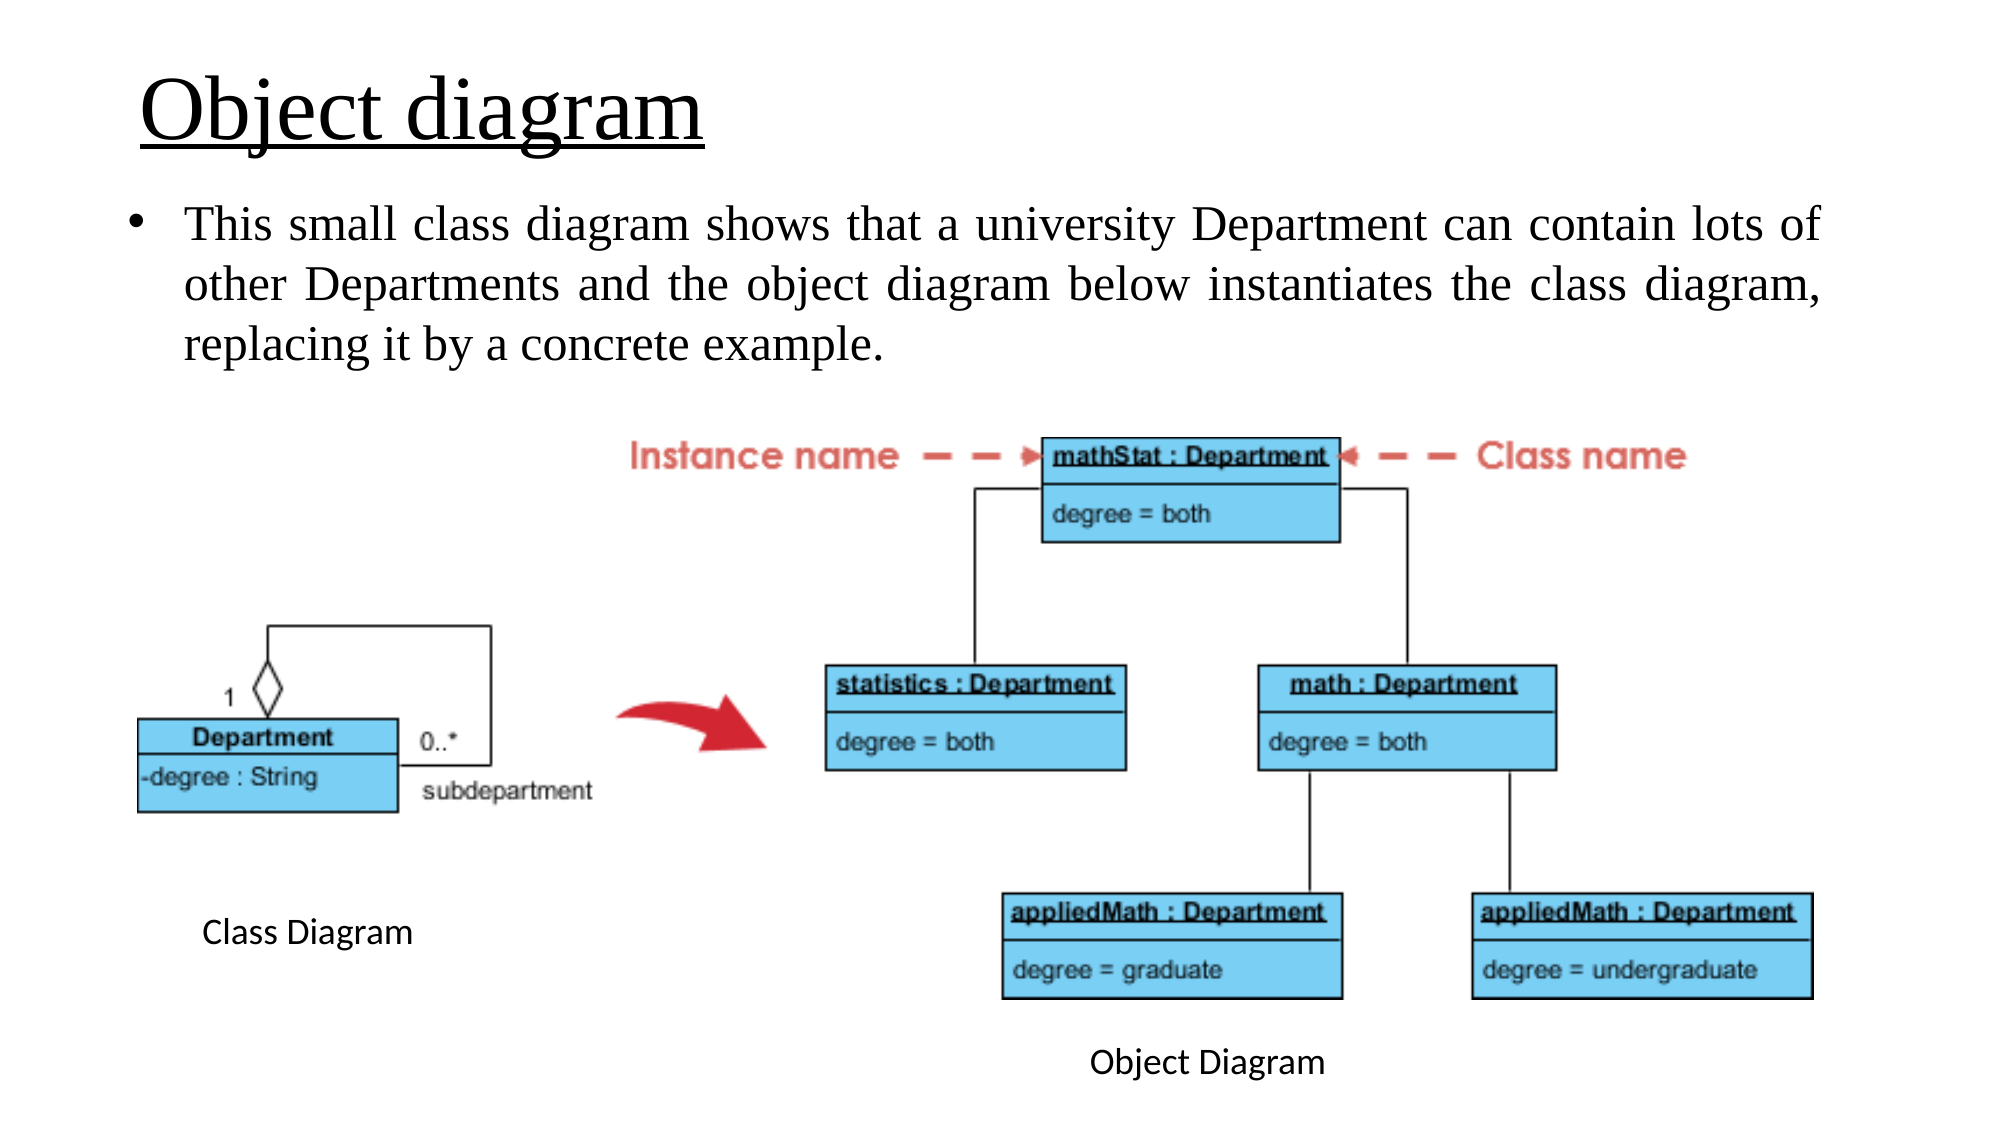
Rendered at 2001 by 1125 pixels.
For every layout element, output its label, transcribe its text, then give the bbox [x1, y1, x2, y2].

text_box Object Diagram [1074, 1029, 1413, 1090]
title Object diagram [137, 6, 738, 197]
picture [137, 437, 1814, 1000]
text_box This small class diagram shows that a university Department can contain lots of other Departments and the object diagram below instantiates the class diagram, replacing it by a concrete example. [112, 182, 1838, 378]
